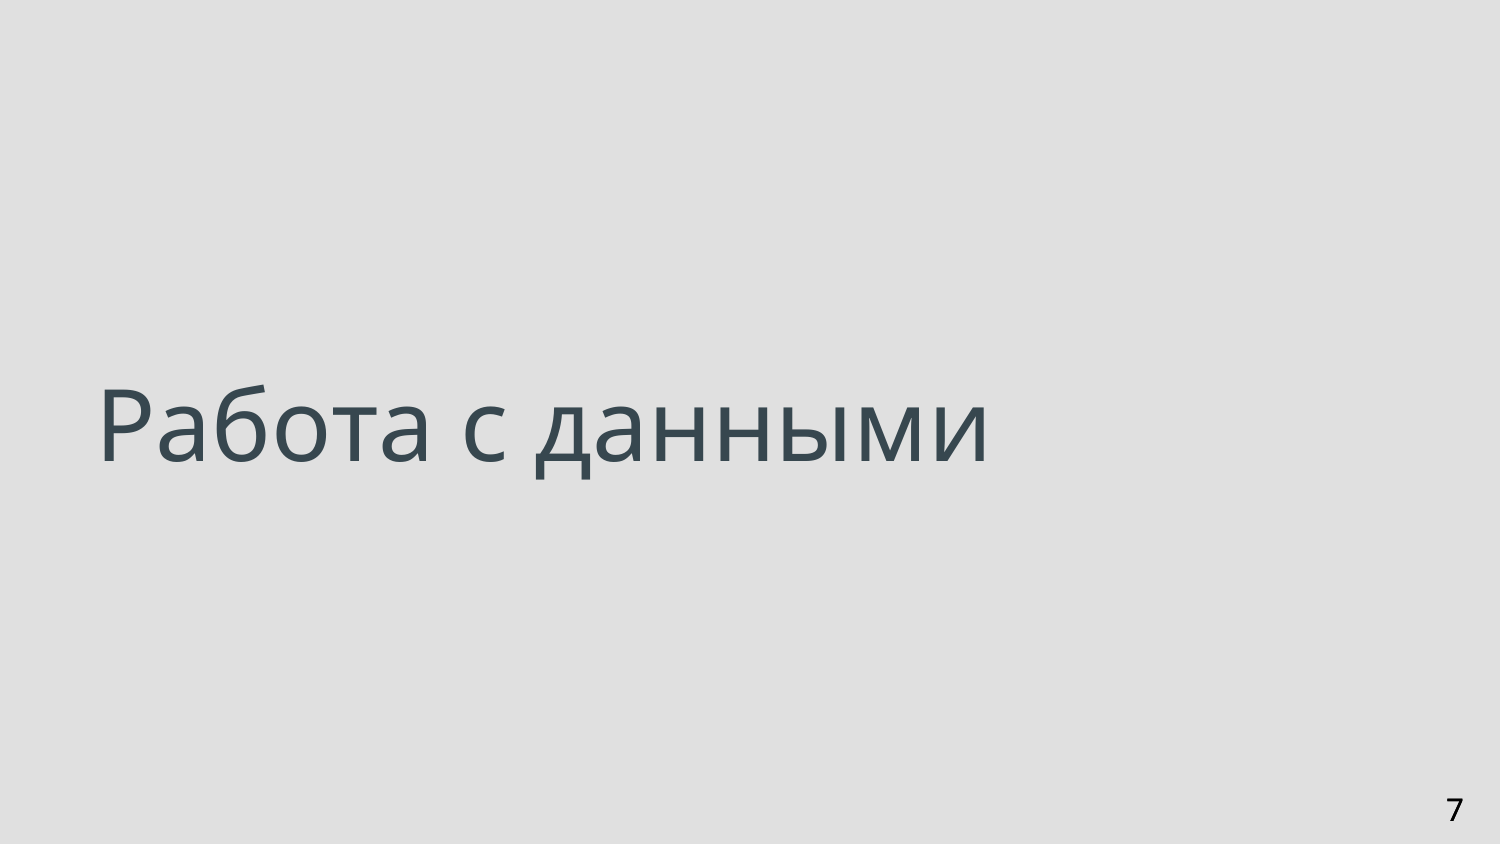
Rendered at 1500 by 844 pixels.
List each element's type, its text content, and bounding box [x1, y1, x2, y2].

title Работа с данными [80, 86, 1102, 758]
slide_number ‹#› [1410, 779, 1500, 844]
